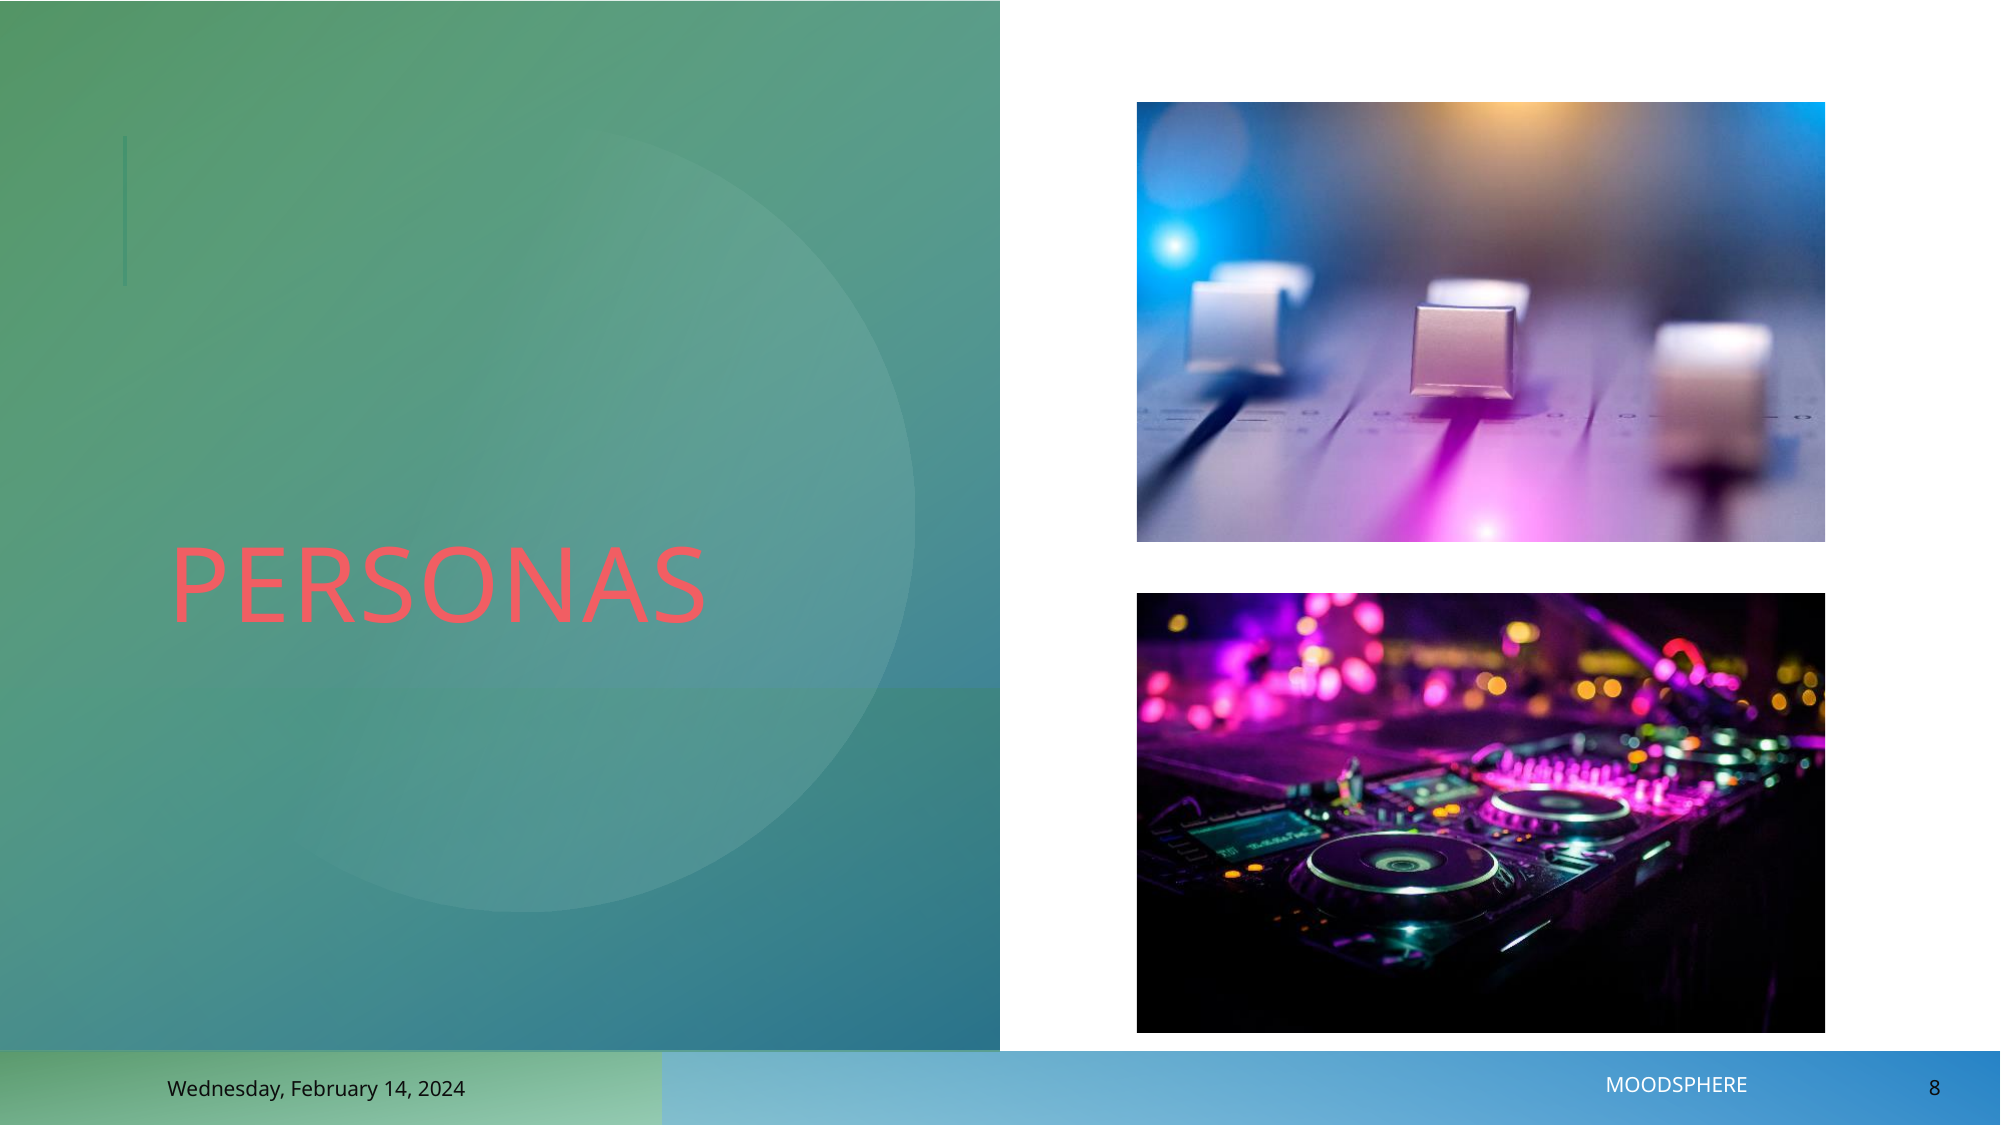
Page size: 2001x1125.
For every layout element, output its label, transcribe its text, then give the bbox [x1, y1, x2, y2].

picture [1136, 102, 1826, 542]
slide_number 8 [1913, 1051, 1986, 1125]
picture [1136, 593, 1826, 1033]
title personas [152, 161, 892, 651]
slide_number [152, 1051, 1905, 1125]
